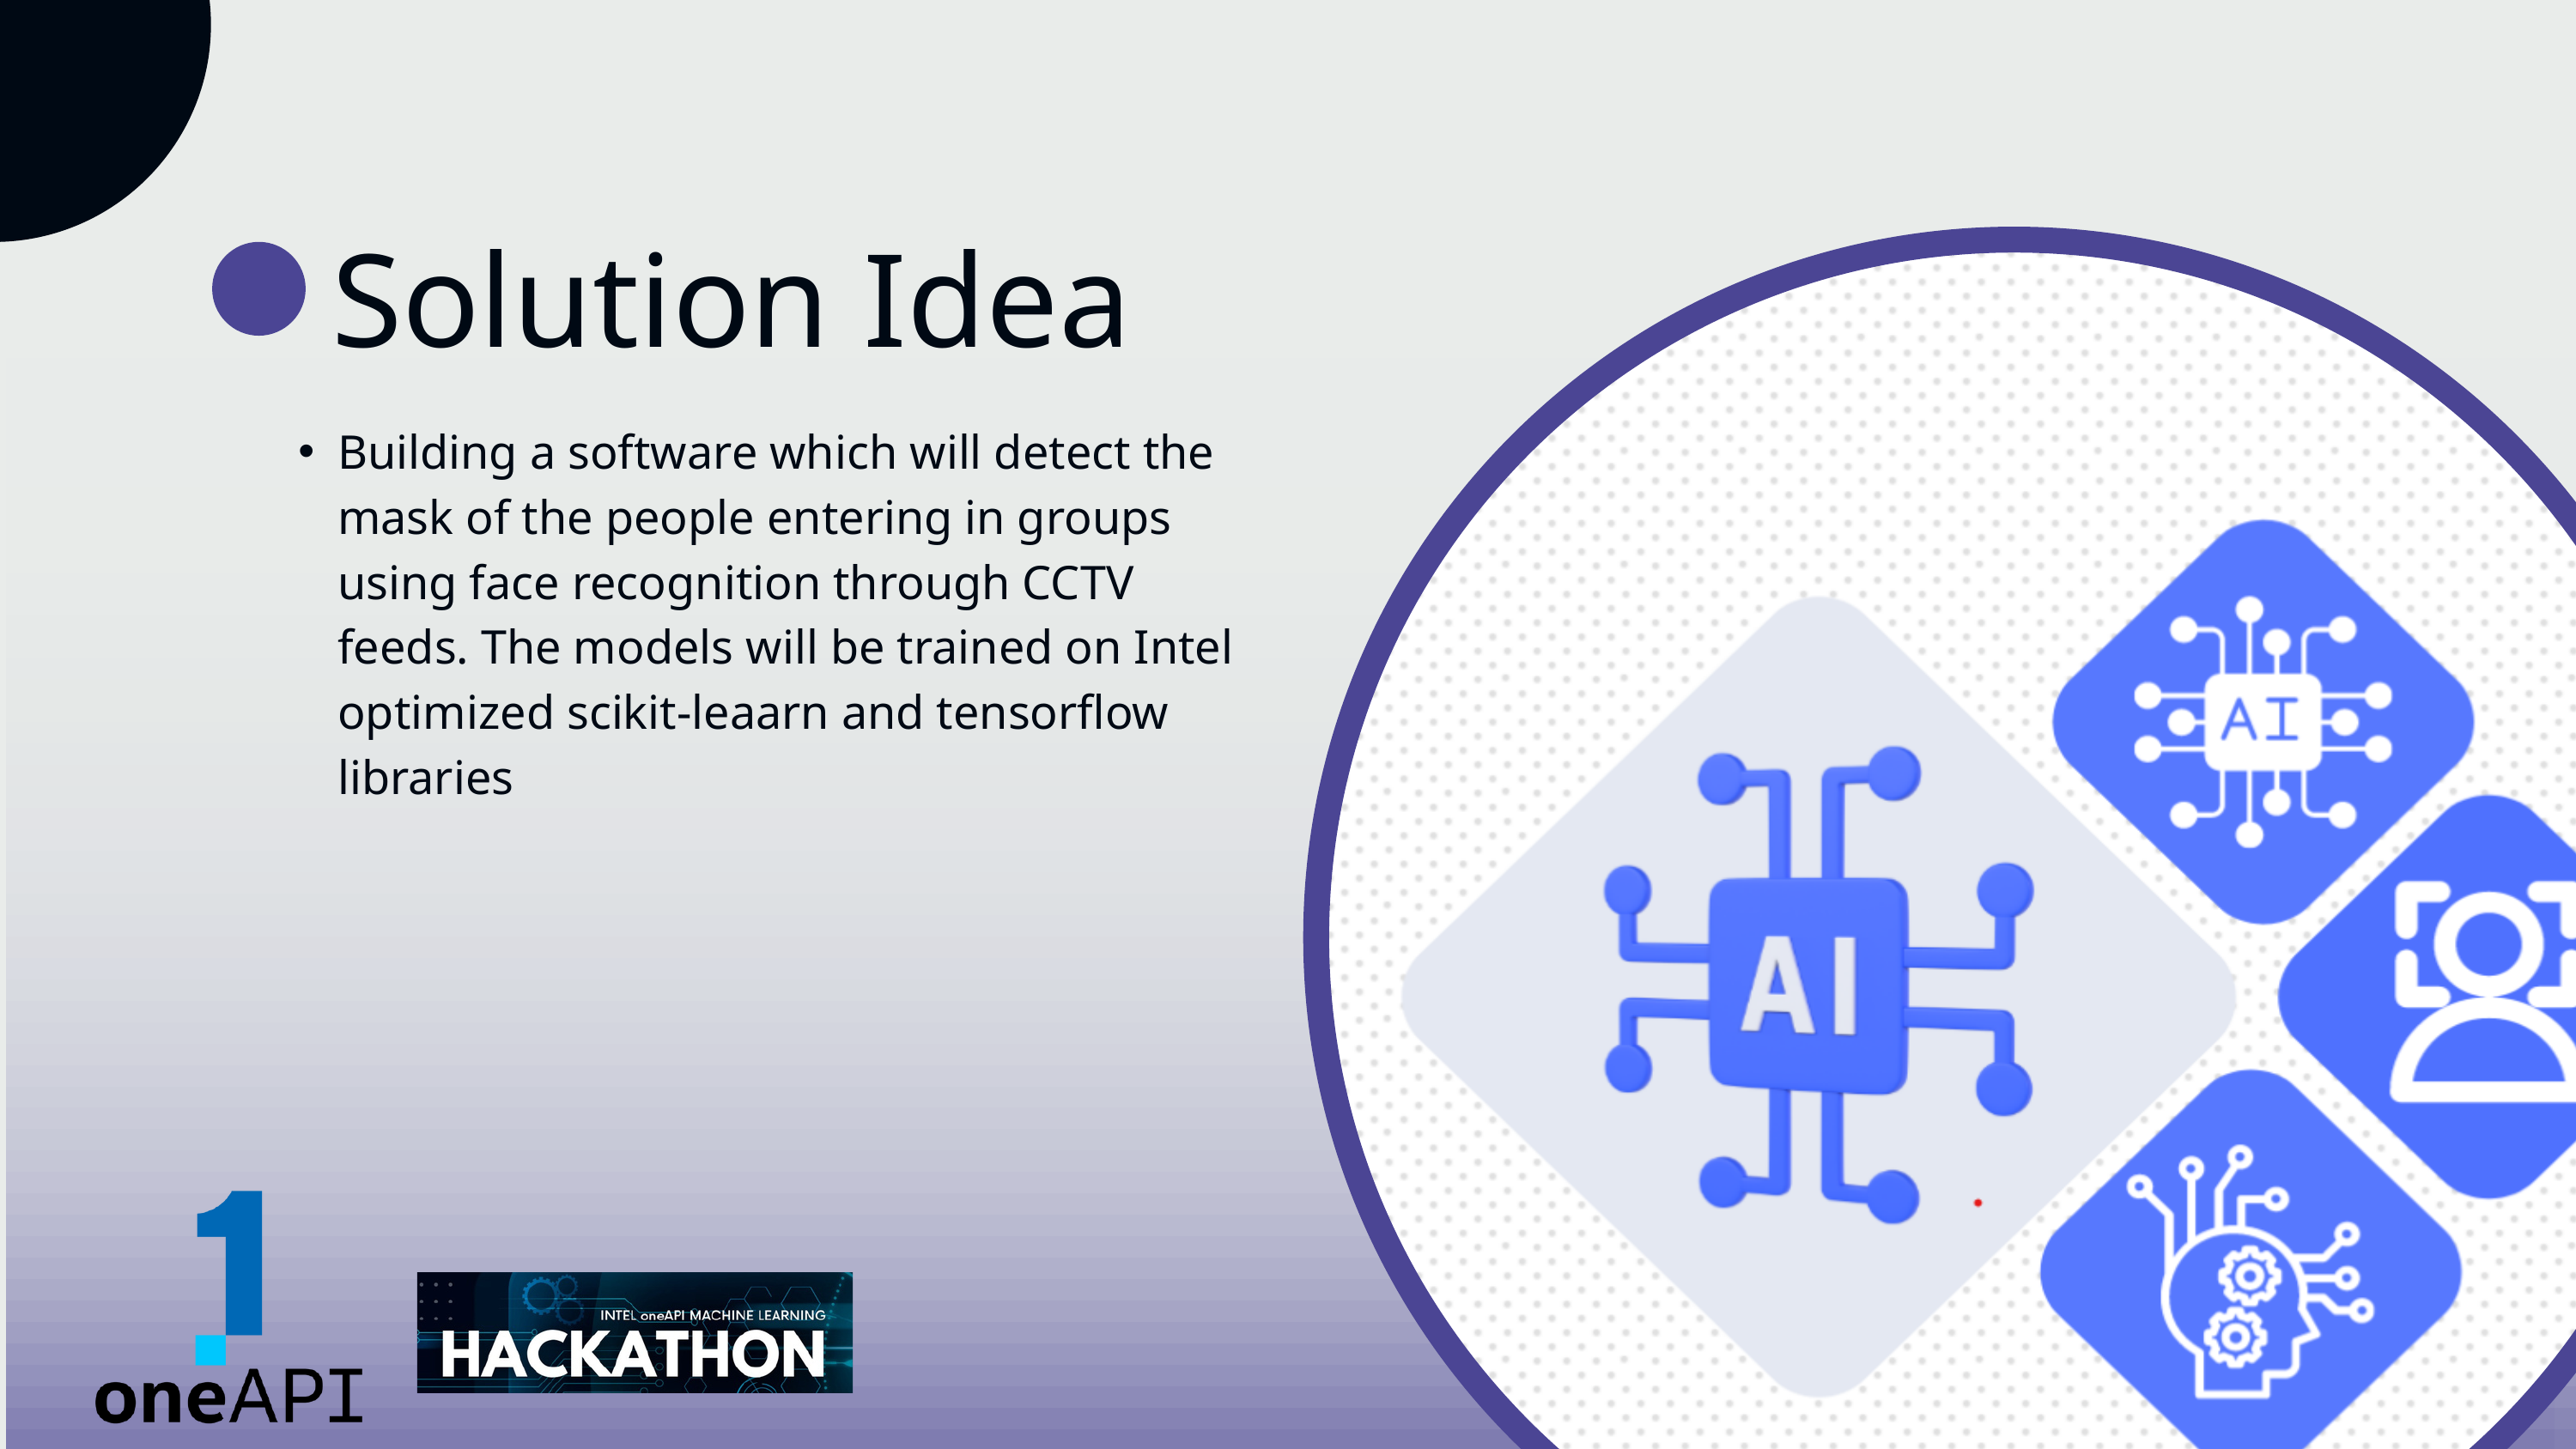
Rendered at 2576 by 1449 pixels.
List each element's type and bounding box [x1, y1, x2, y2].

text_box [1286, 211, 2576, 1449]
text_box [0, 0, 213, 243]
text_box [211, 241, 307, 336]
picture [0, 144, 2576, 1449]
